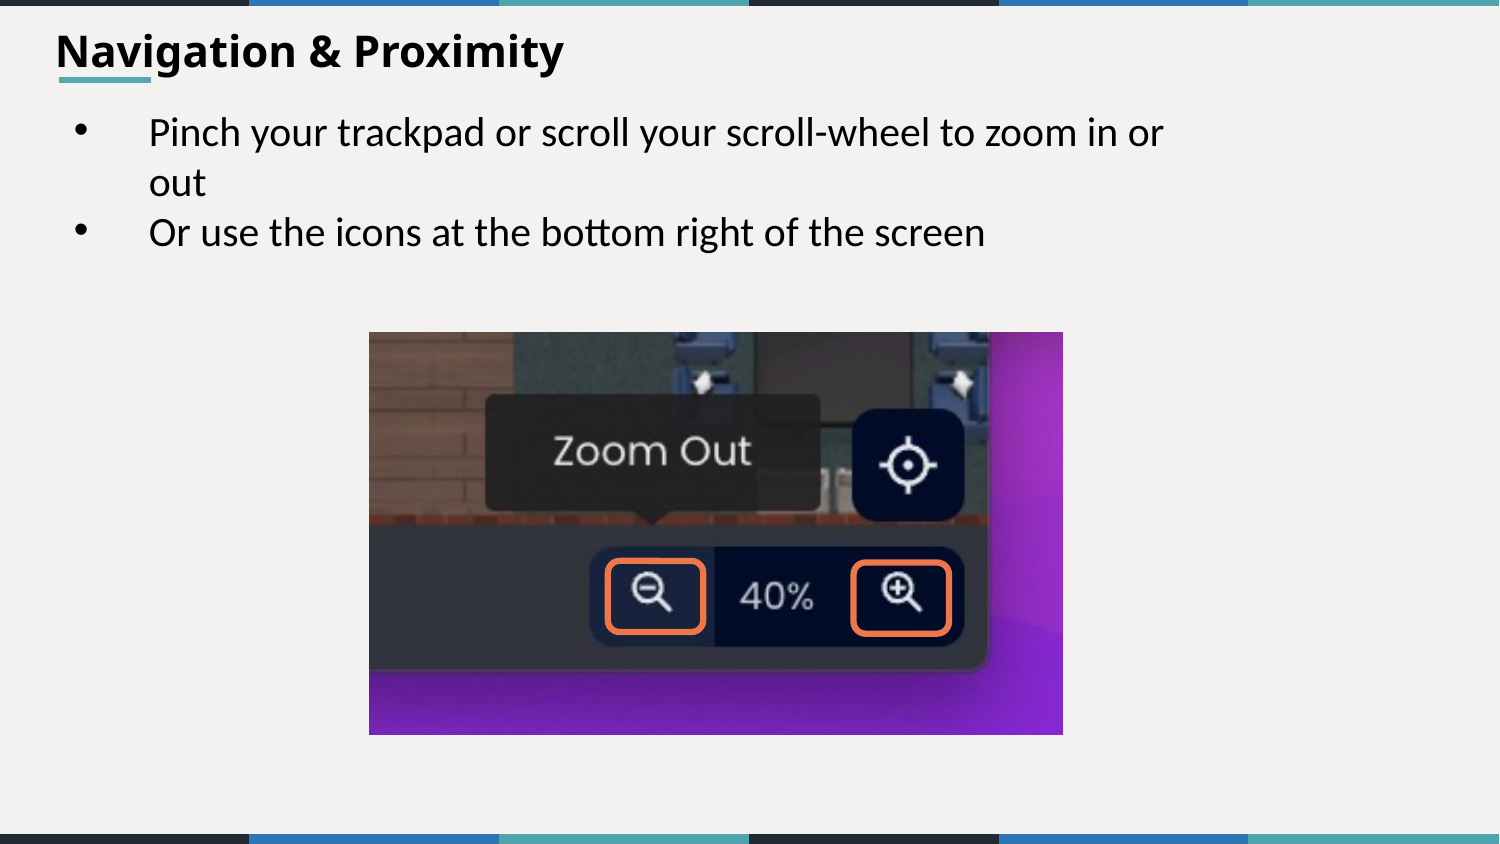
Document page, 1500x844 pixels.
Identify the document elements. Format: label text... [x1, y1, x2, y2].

text_box Pinch your trackpad or scroll your scroll-wheel to zoom in or out Or use the icons at the bottom right of the screen [58, 97, 1223, 262]
text_box Navigation & Proximity [40, 15, 580, 84]
picture [368, 332, 1063, 735]
